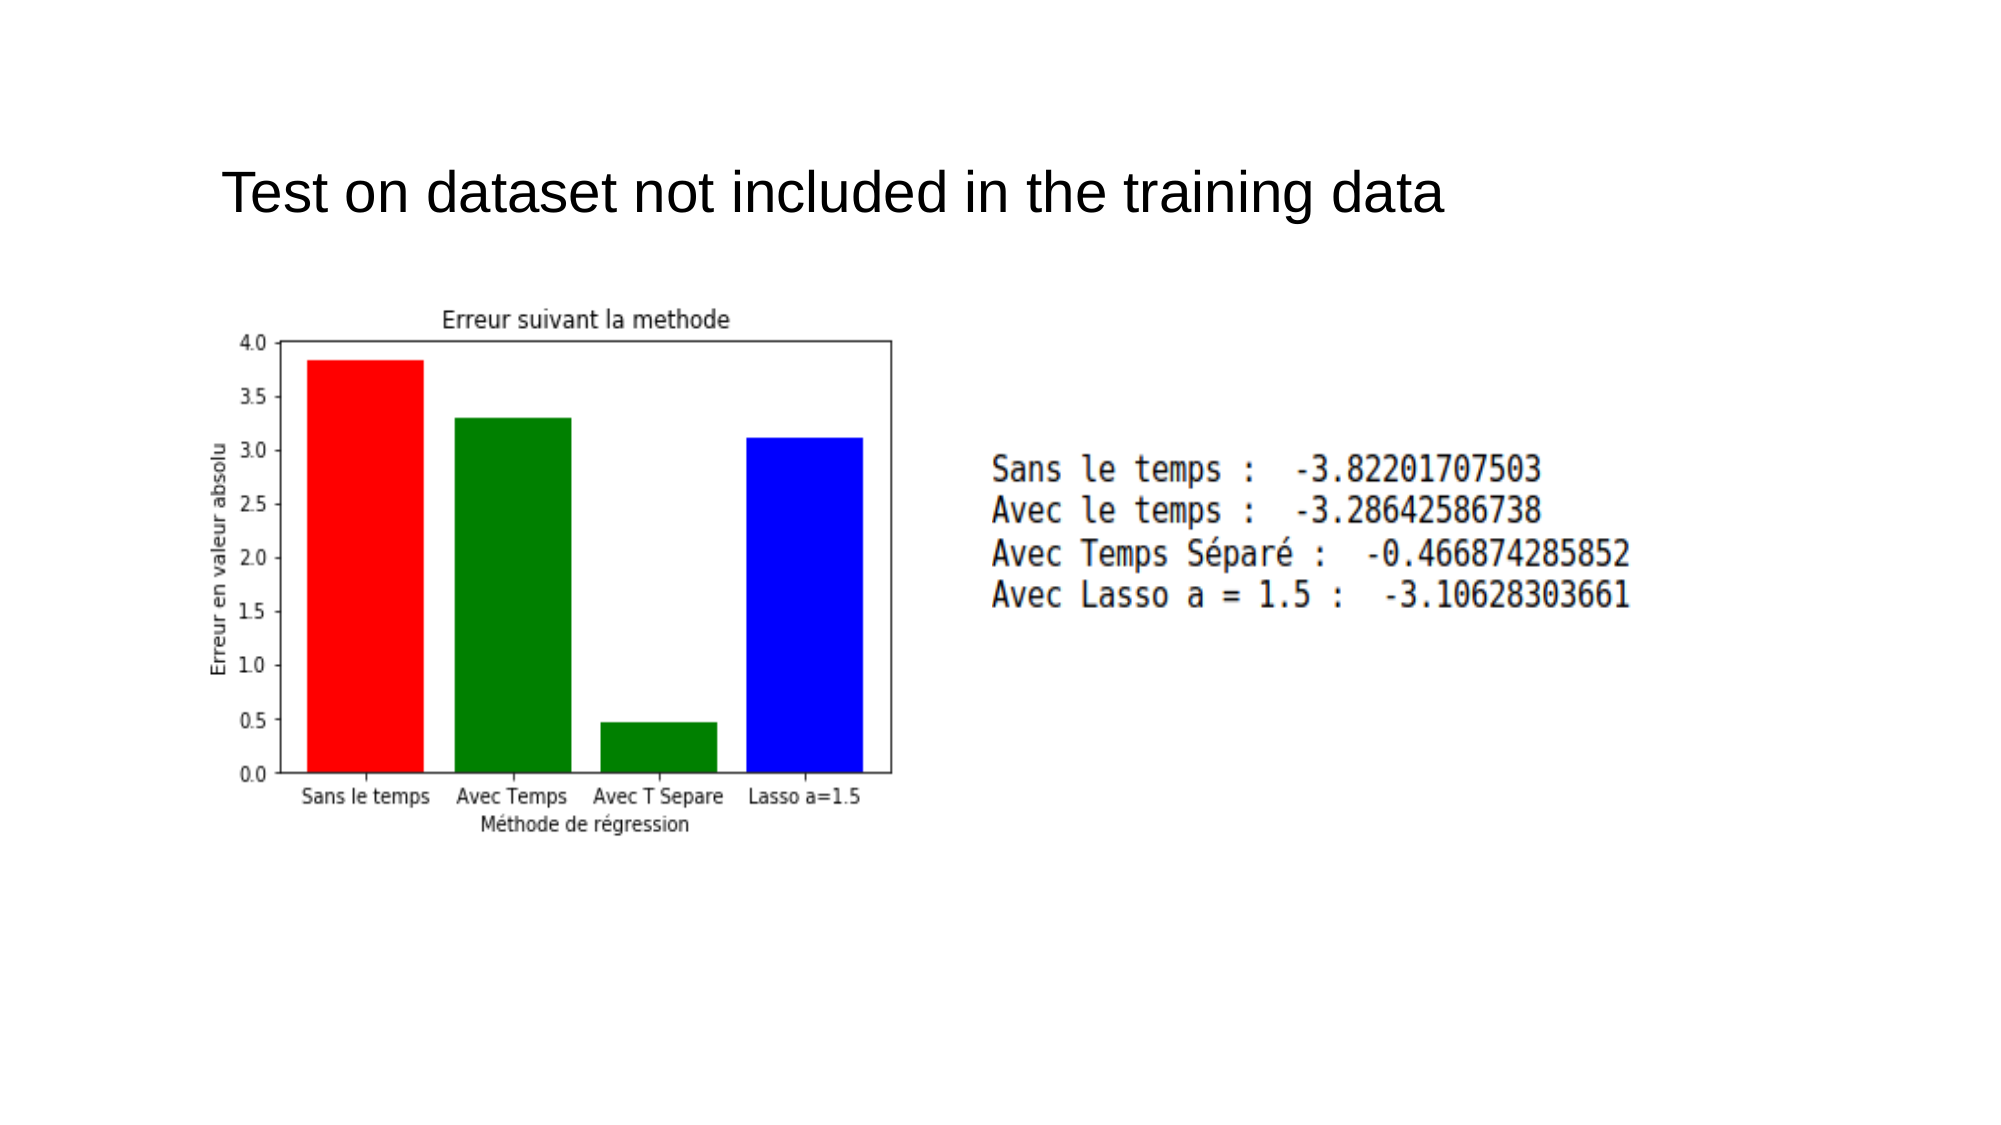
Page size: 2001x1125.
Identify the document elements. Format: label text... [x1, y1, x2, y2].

picture [200, 295, 909, 851]
picture [991, 448, 1700, 617]
text_box Test on dataset not included in the training data [206, 146, 1462, 232]
